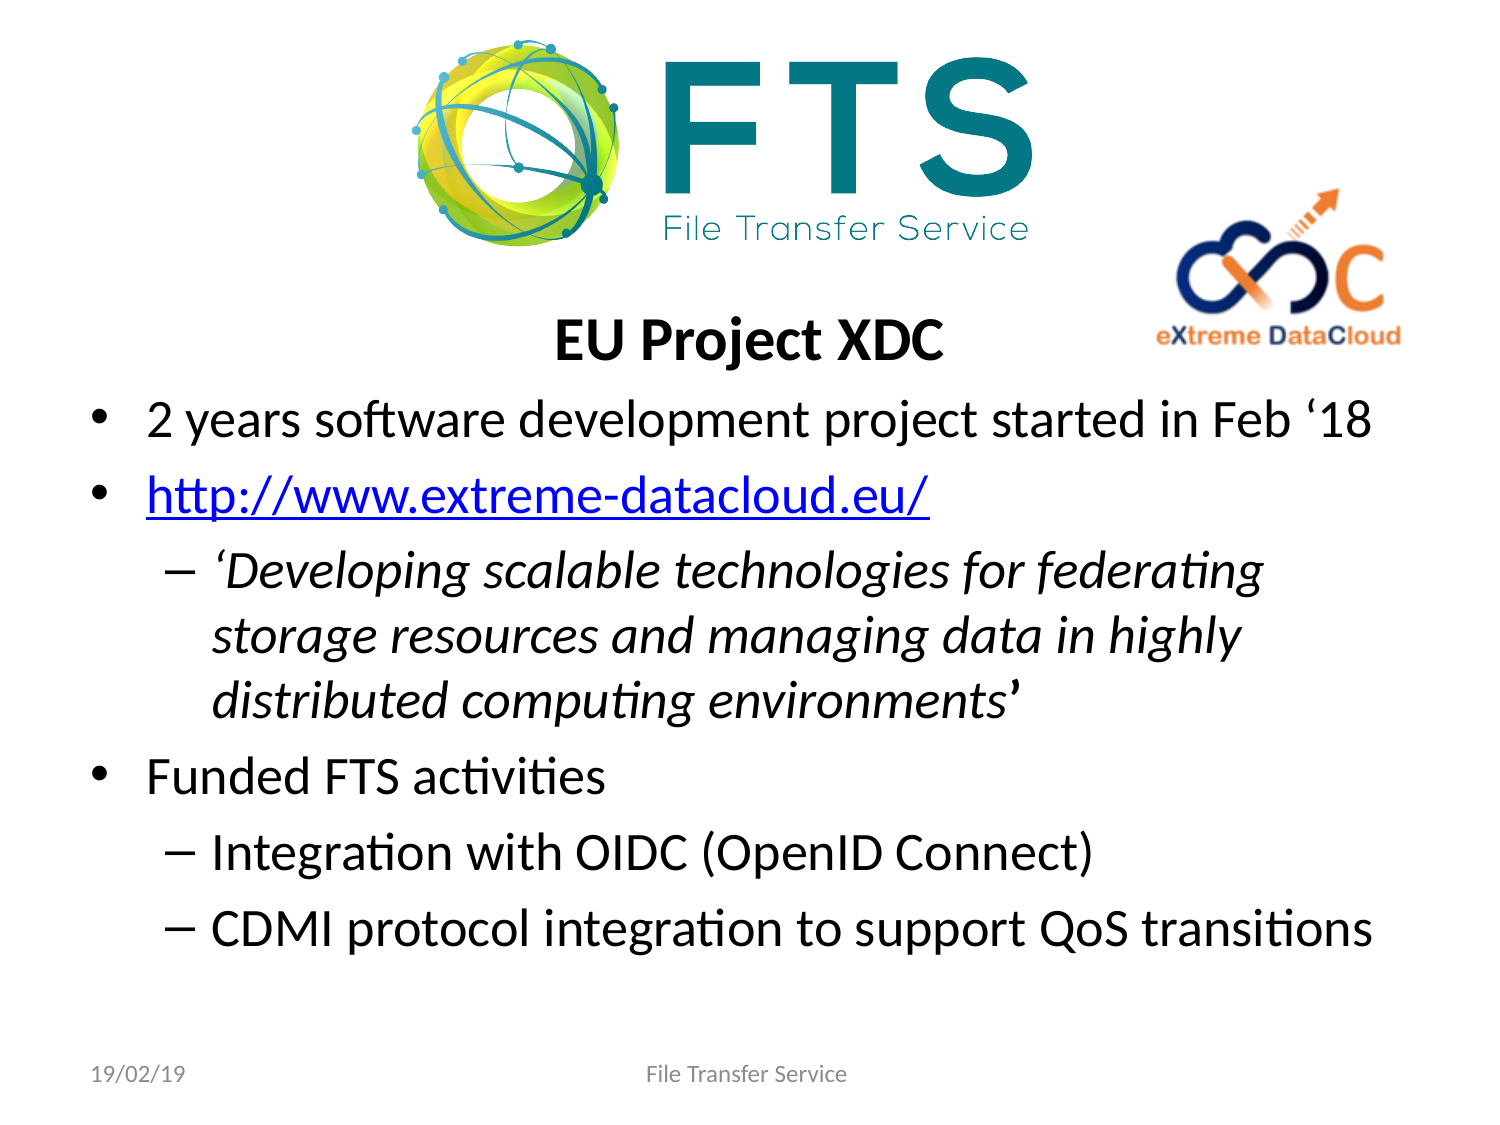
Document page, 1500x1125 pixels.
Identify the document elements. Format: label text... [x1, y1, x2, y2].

picture [398, 0, 1033, 291]
list EU Project XDC 2 years software development project started in Feb ‘18 http://www.extreme-datacloud.eu/ ‘Developing scalable technologies for federating storage resources and managing data in highly distributed computing environments’ Funded FTS activities Integration with OIDC (OpenID Connect) CDMI protocol integration to support QoS transitions [75, 290, 1425, 1021]
footer File Transfer Service [512, 1042, 988, 1103]
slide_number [75, 1042, 425, 1103]
picture [1129, 171, 1426, 364]
